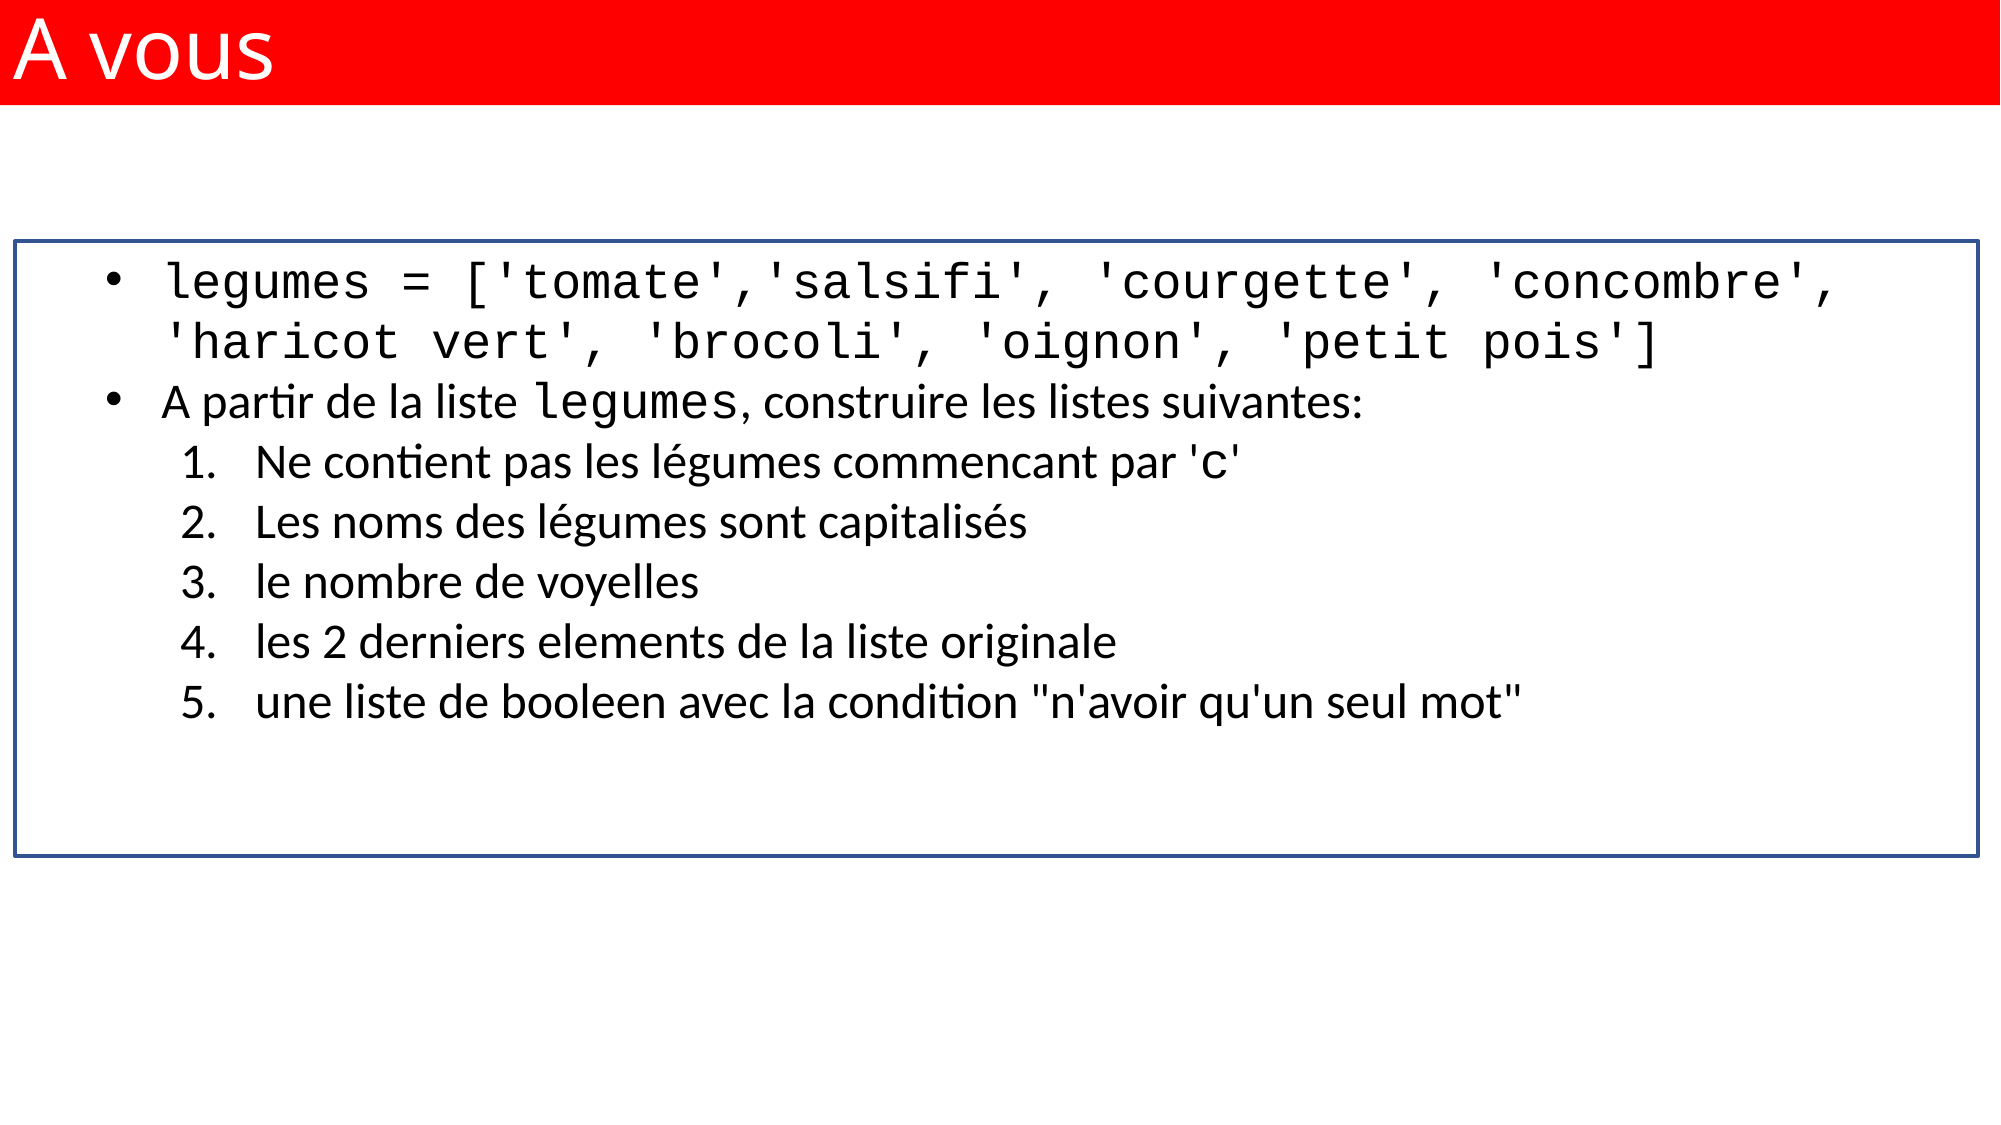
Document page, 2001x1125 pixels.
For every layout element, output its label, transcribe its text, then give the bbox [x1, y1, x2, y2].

text_box A vous [0, 0, 2000, 106]
text_box legumes = ['tomate','salsifi', 'courgette', 'concombre', 'haricot vert', 'brocoli', 'oignon', 'petit pois'] A partir de la liste legumes, construire les listes suivantes: Ne contient pas les légumes commencant par 'c' Les noms des légumes sont capitalisés le nombre de voyelles les 2 derniers elements de la liste originale une liste de booleen avec la condition "n'avoir qu'un seul mot" [15, 241, 1979, 856]
